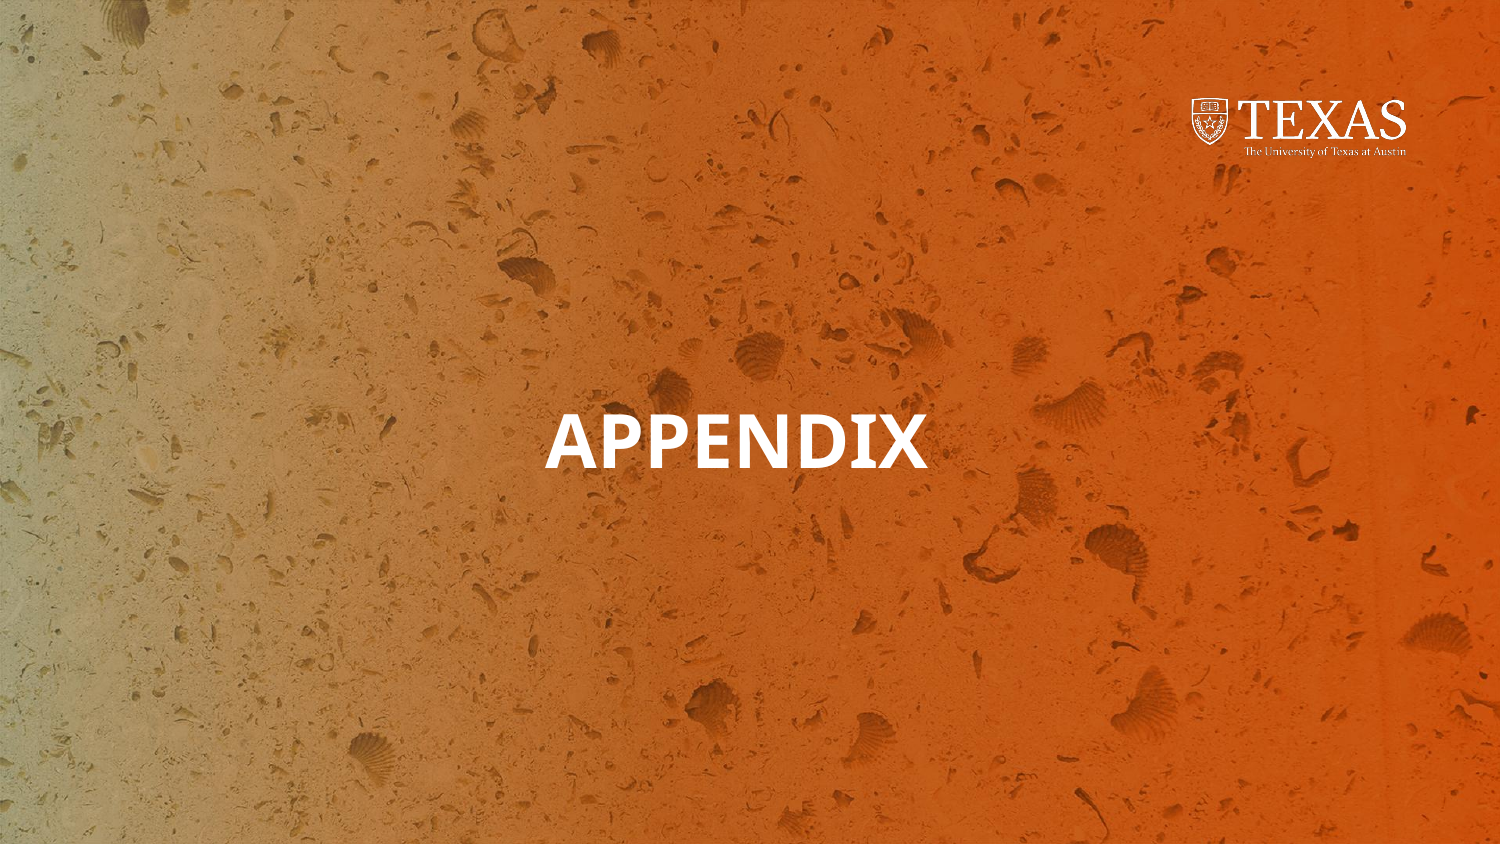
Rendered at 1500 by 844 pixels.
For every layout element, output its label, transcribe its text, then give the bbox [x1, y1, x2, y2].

text_box APPENDIX [40, 311, 1435, 491]
picture [0, 0, 1500, 844]
text_box [89, 546, 1384, 622]
